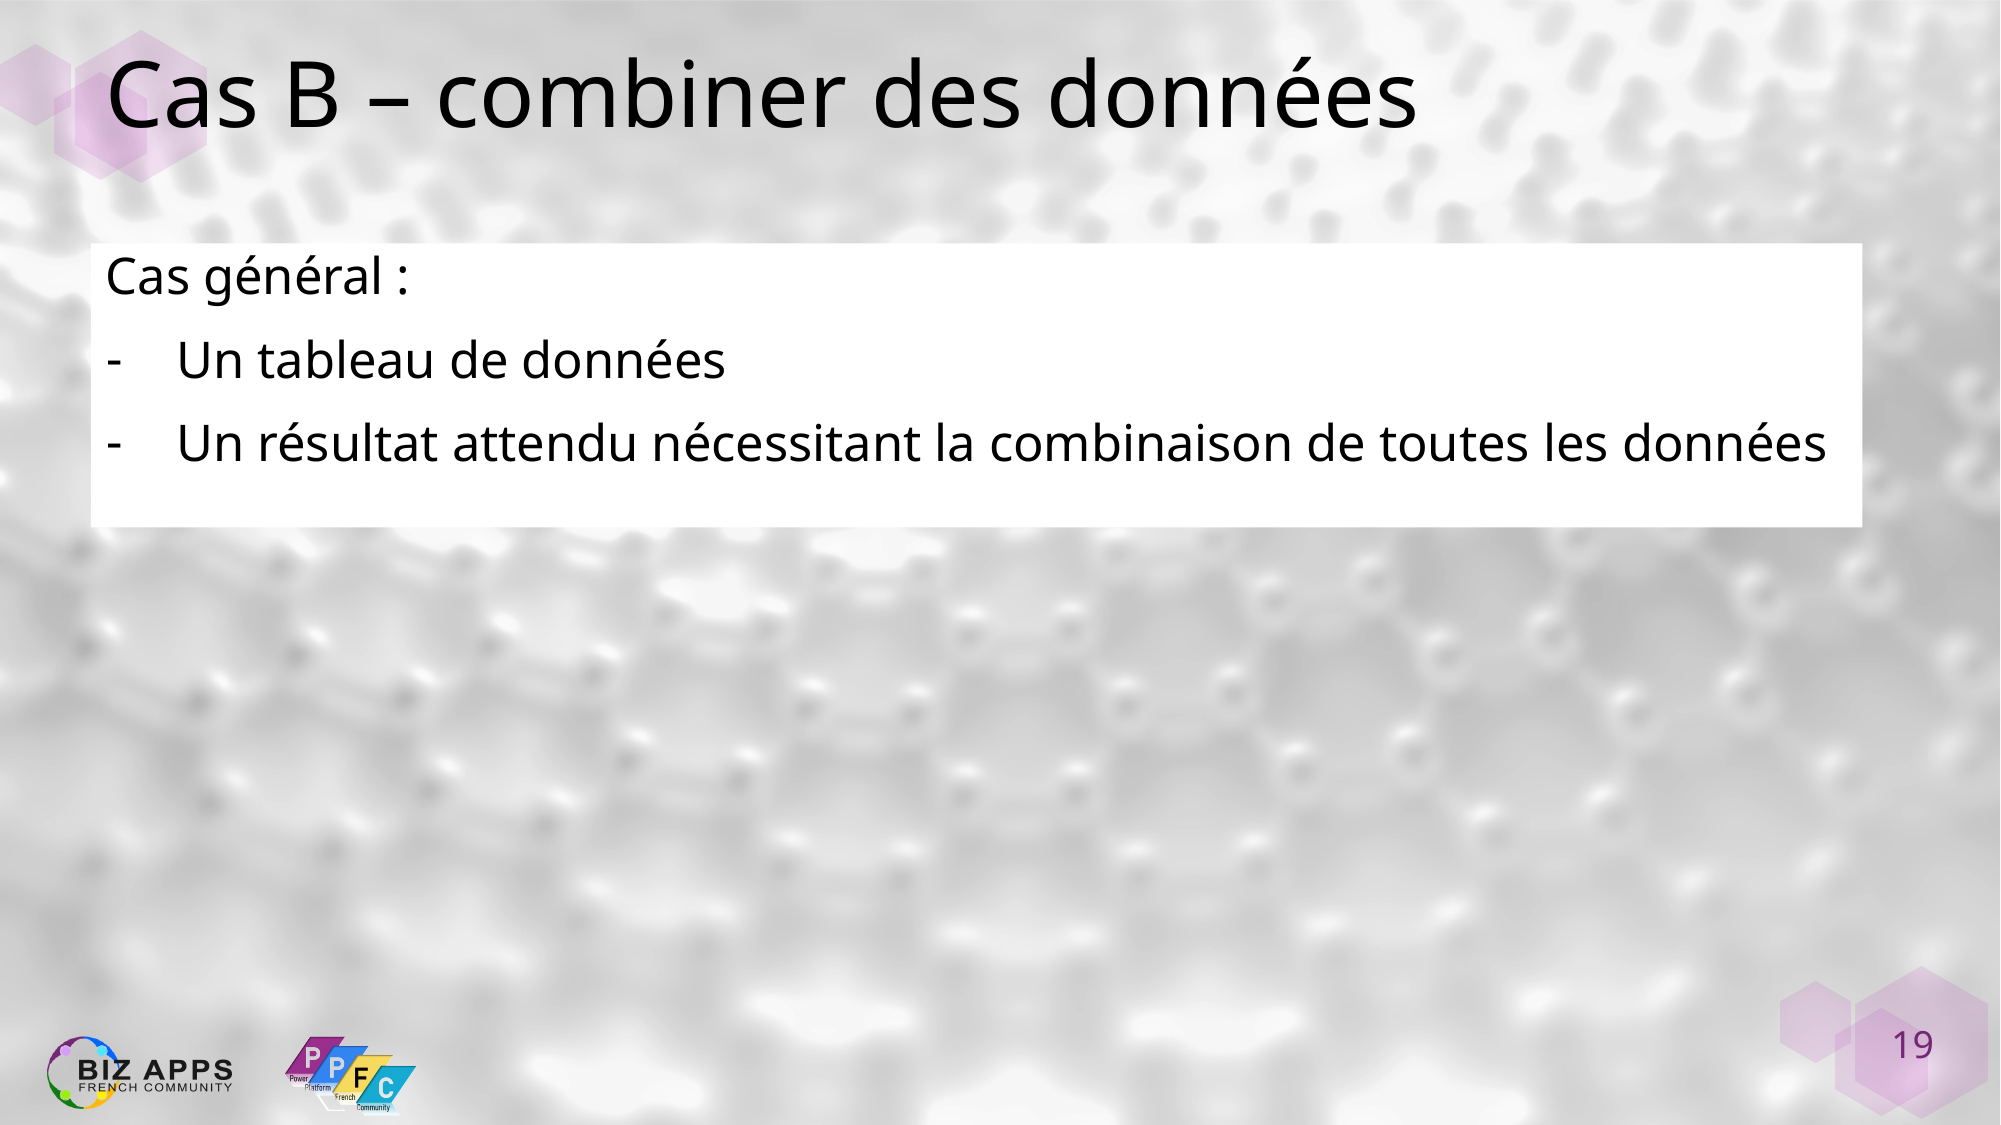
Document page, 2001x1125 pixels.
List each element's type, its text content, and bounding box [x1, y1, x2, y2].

slide_number 19 [1837, 1015, 1988, 1077]
title Cas B – combiner des données [90, 17, 1850, 180]
list Cas général : Un tableau de données Un résultat attendu nécessitant la combinaison de toutes les données [90, 243, 1863, 528]
picture [0, 0, 2001, 1125]
